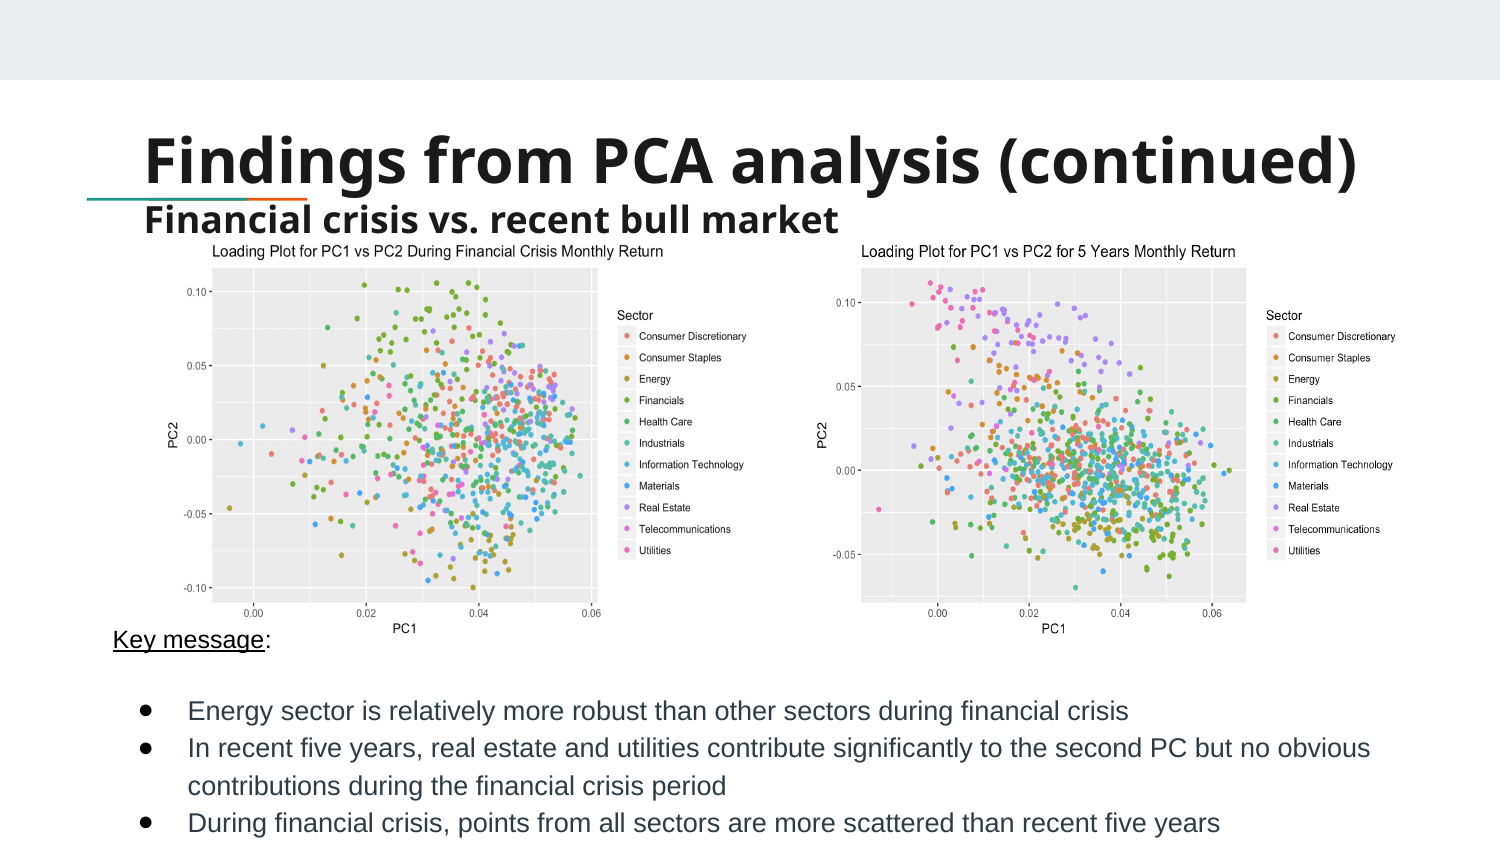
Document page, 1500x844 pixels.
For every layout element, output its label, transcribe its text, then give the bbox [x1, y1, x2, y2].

text_box Key message: Energy sector is relatively more robust than other sectors during financial crisis In recent five years, real estate and utilities contribute significantly to the second PC but no obvious contributions during the financial crisis period During financial crisis, points from all sectors are more scattered than recent five years [97, 608, 1491, 844]
picture [811, 238, 1409, 641]
picture [161, 238, 760, 641]
title Findings from PCA analysis (continued) Financial crisis vs. recent bull market [128, 106, 1390, 194]
